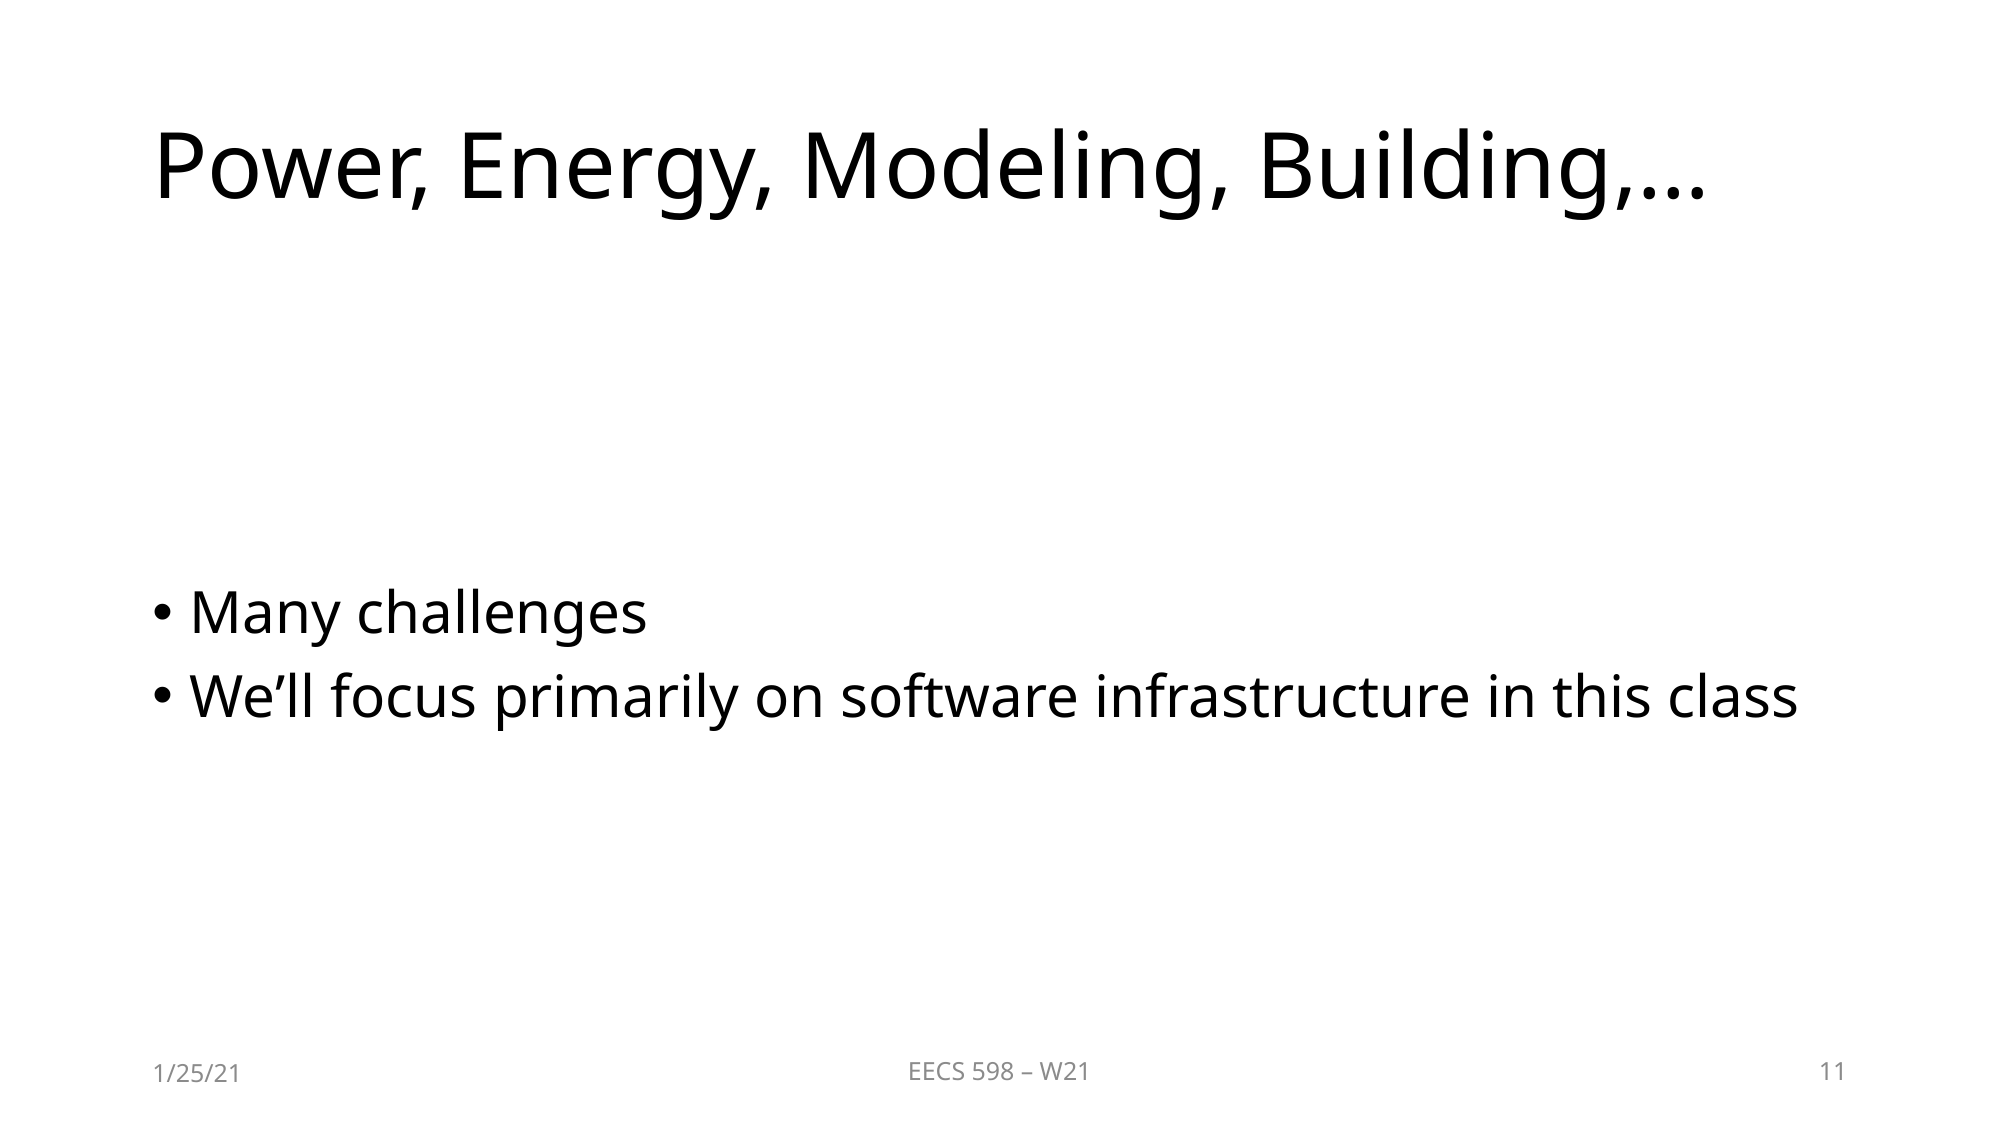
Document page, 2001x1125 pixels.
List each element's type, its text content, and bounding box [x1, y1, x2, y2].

list Many challenges We’ll focus primarily on software infrastructure in this class [137, 299, 1863, 1014]
title Power, Energy, Modeling, Building,… [137, 59, 1863, 278]
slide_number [137, 1042, 588, 1103]
slide_number 11 [1412, 1042, 1863, 1103]
footer EECS 598 – W21 [662, 1042, 1338, 1103]
